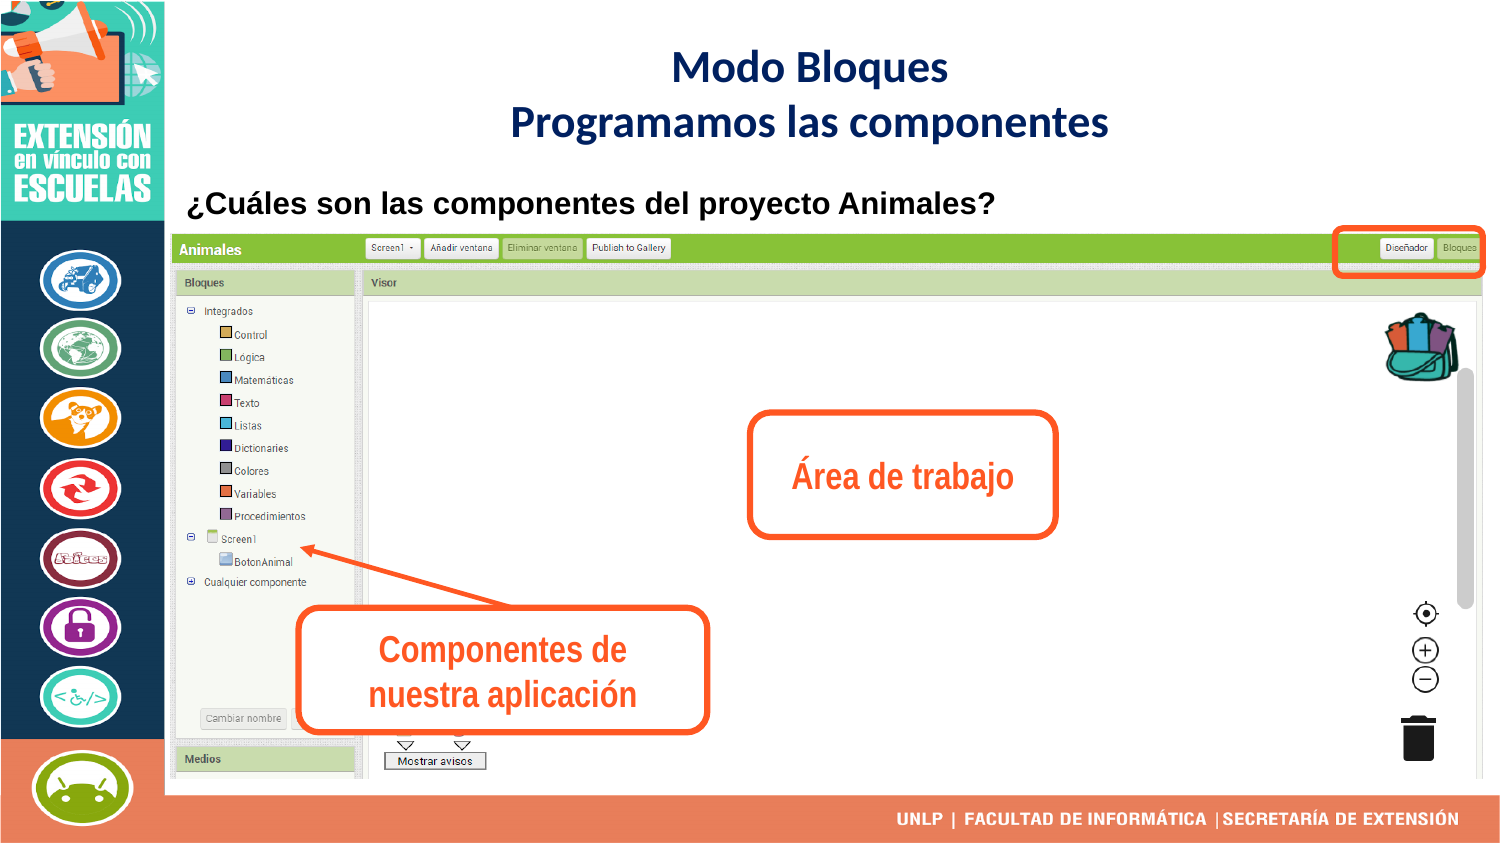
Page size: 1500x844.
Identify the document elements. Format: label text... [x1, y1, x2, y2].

title Modo Bloques Programamos las componentes [194, 21, 1425, 162]
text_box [299, 546, 513, 609]
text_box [749, 412, 1056, 538]
text_box [1374, 228, 1482, 233]
picture [0, 1, 1500, 843]
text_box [298, 607, 708, 733]
text_box ¿Cuáles son las componentes del proyecto Animales? [170, 168, 1374, 233]
